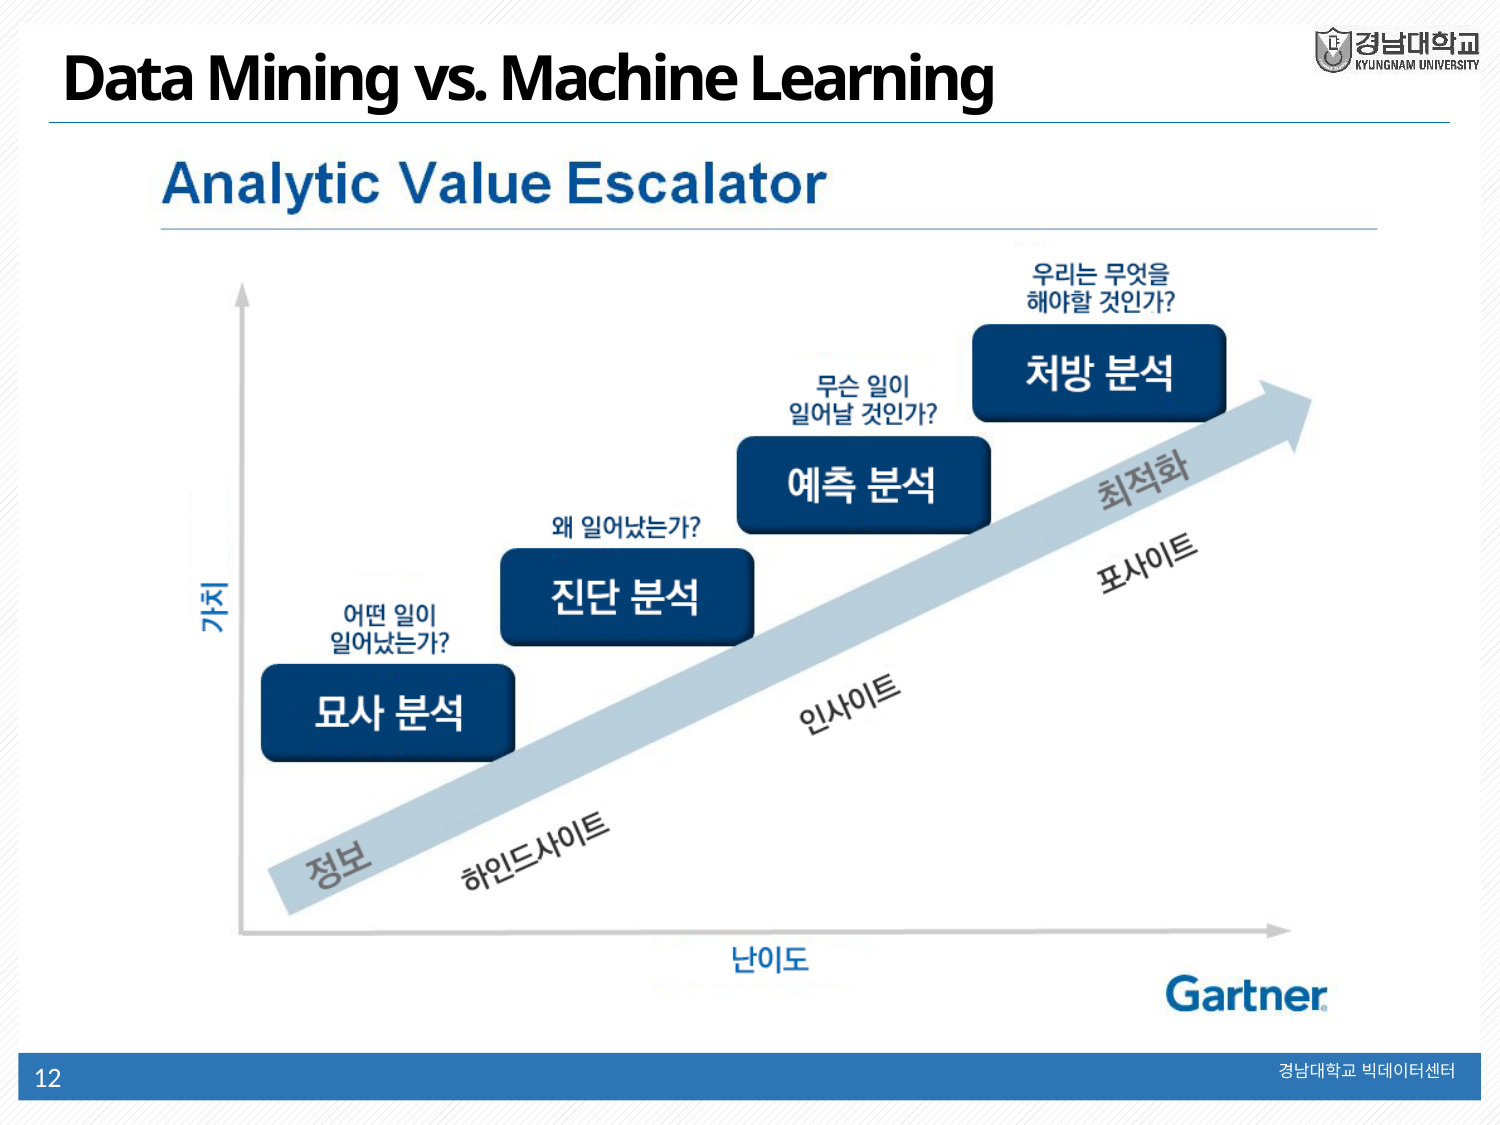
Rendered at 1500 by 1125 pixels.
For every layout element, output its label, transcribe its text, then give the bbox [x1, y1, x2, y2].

slide_number 12 [18, 1052, 357, 1113]
picture [1313, 24, 1481, 74]
text_box Data Mining vs. Machine Learning [46, 30, 1013, 121]
picture [139, 143, 1394, 1029]
